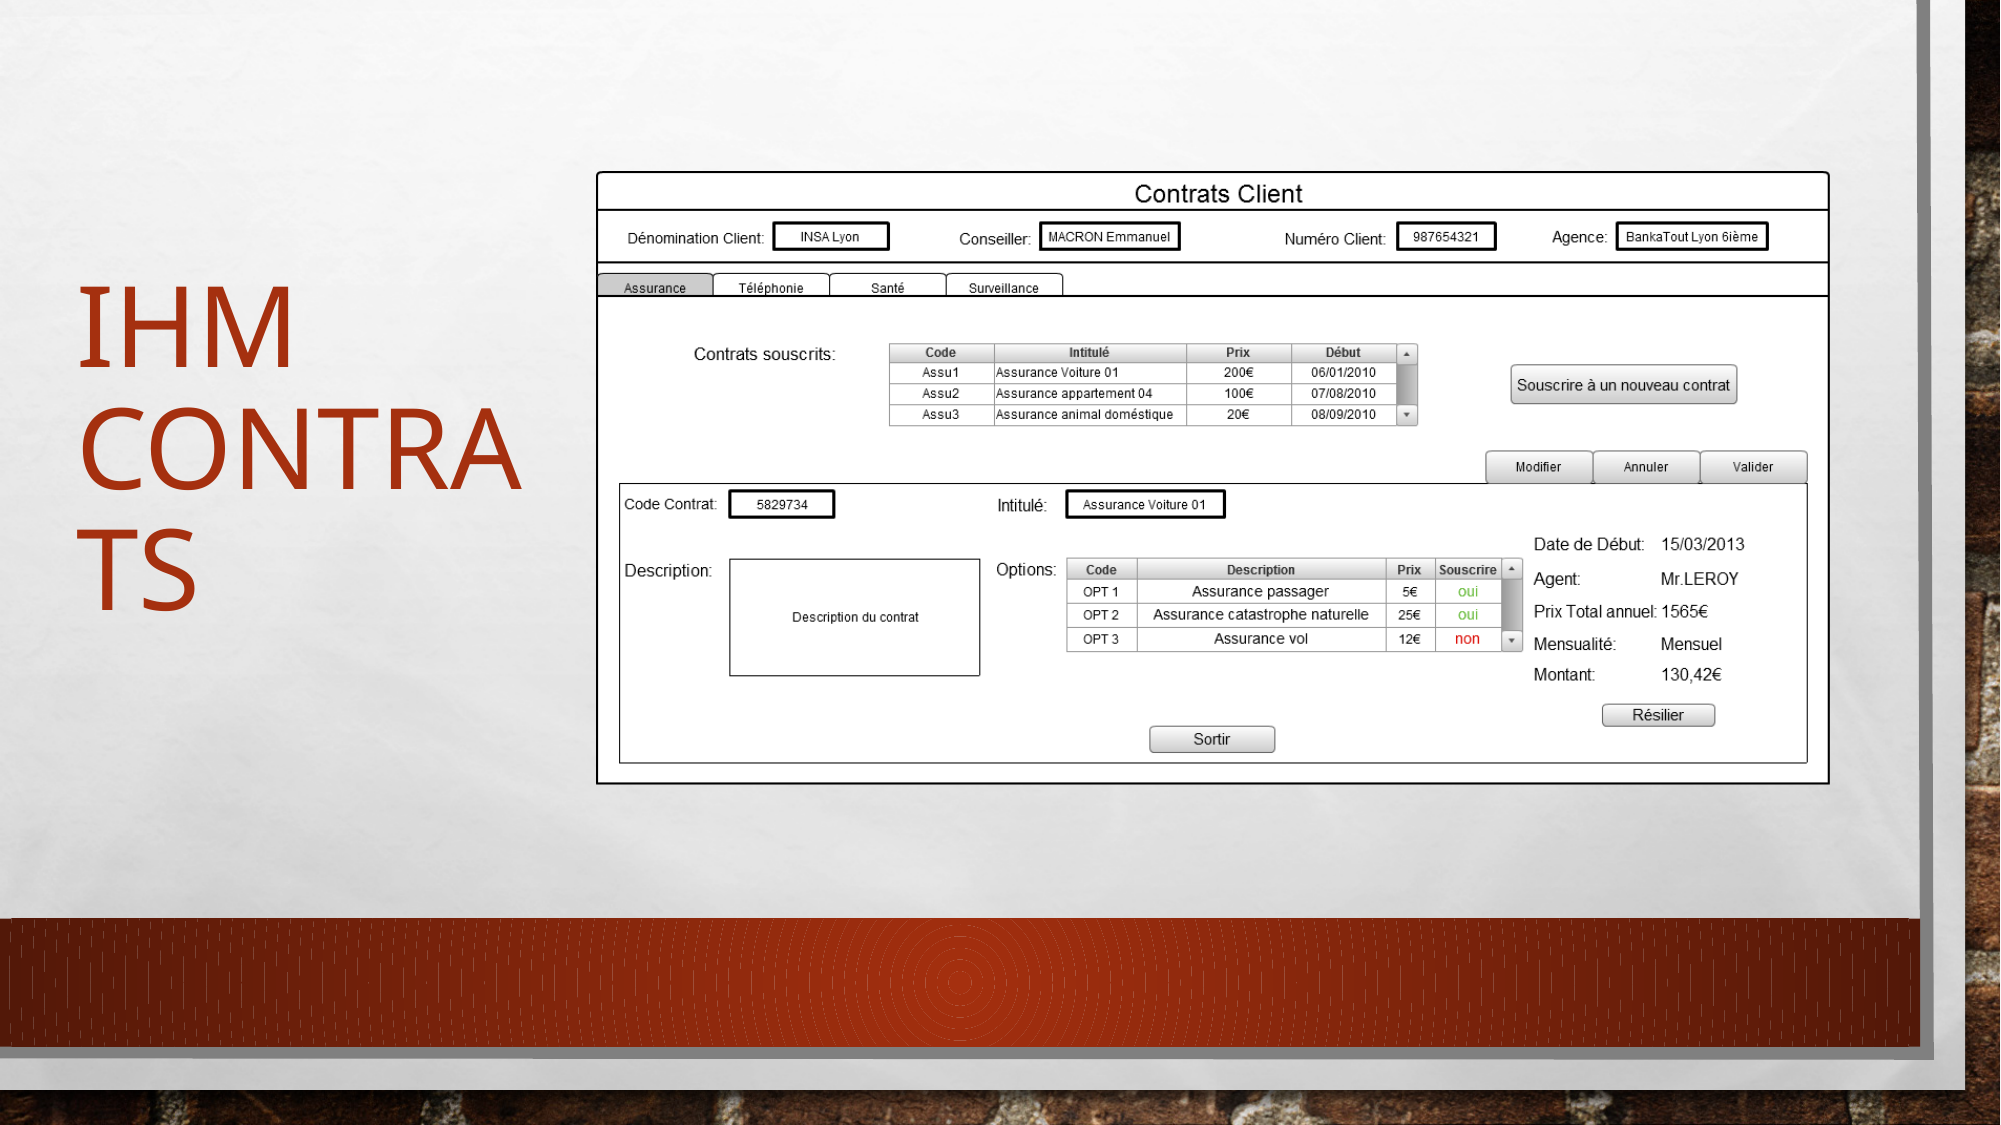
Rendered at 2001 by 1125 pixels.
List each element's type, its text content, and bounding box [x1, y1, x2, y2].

title IHM Contrats [61, 141, 563, 764]
picture [0, 0, 2000, 1125]
